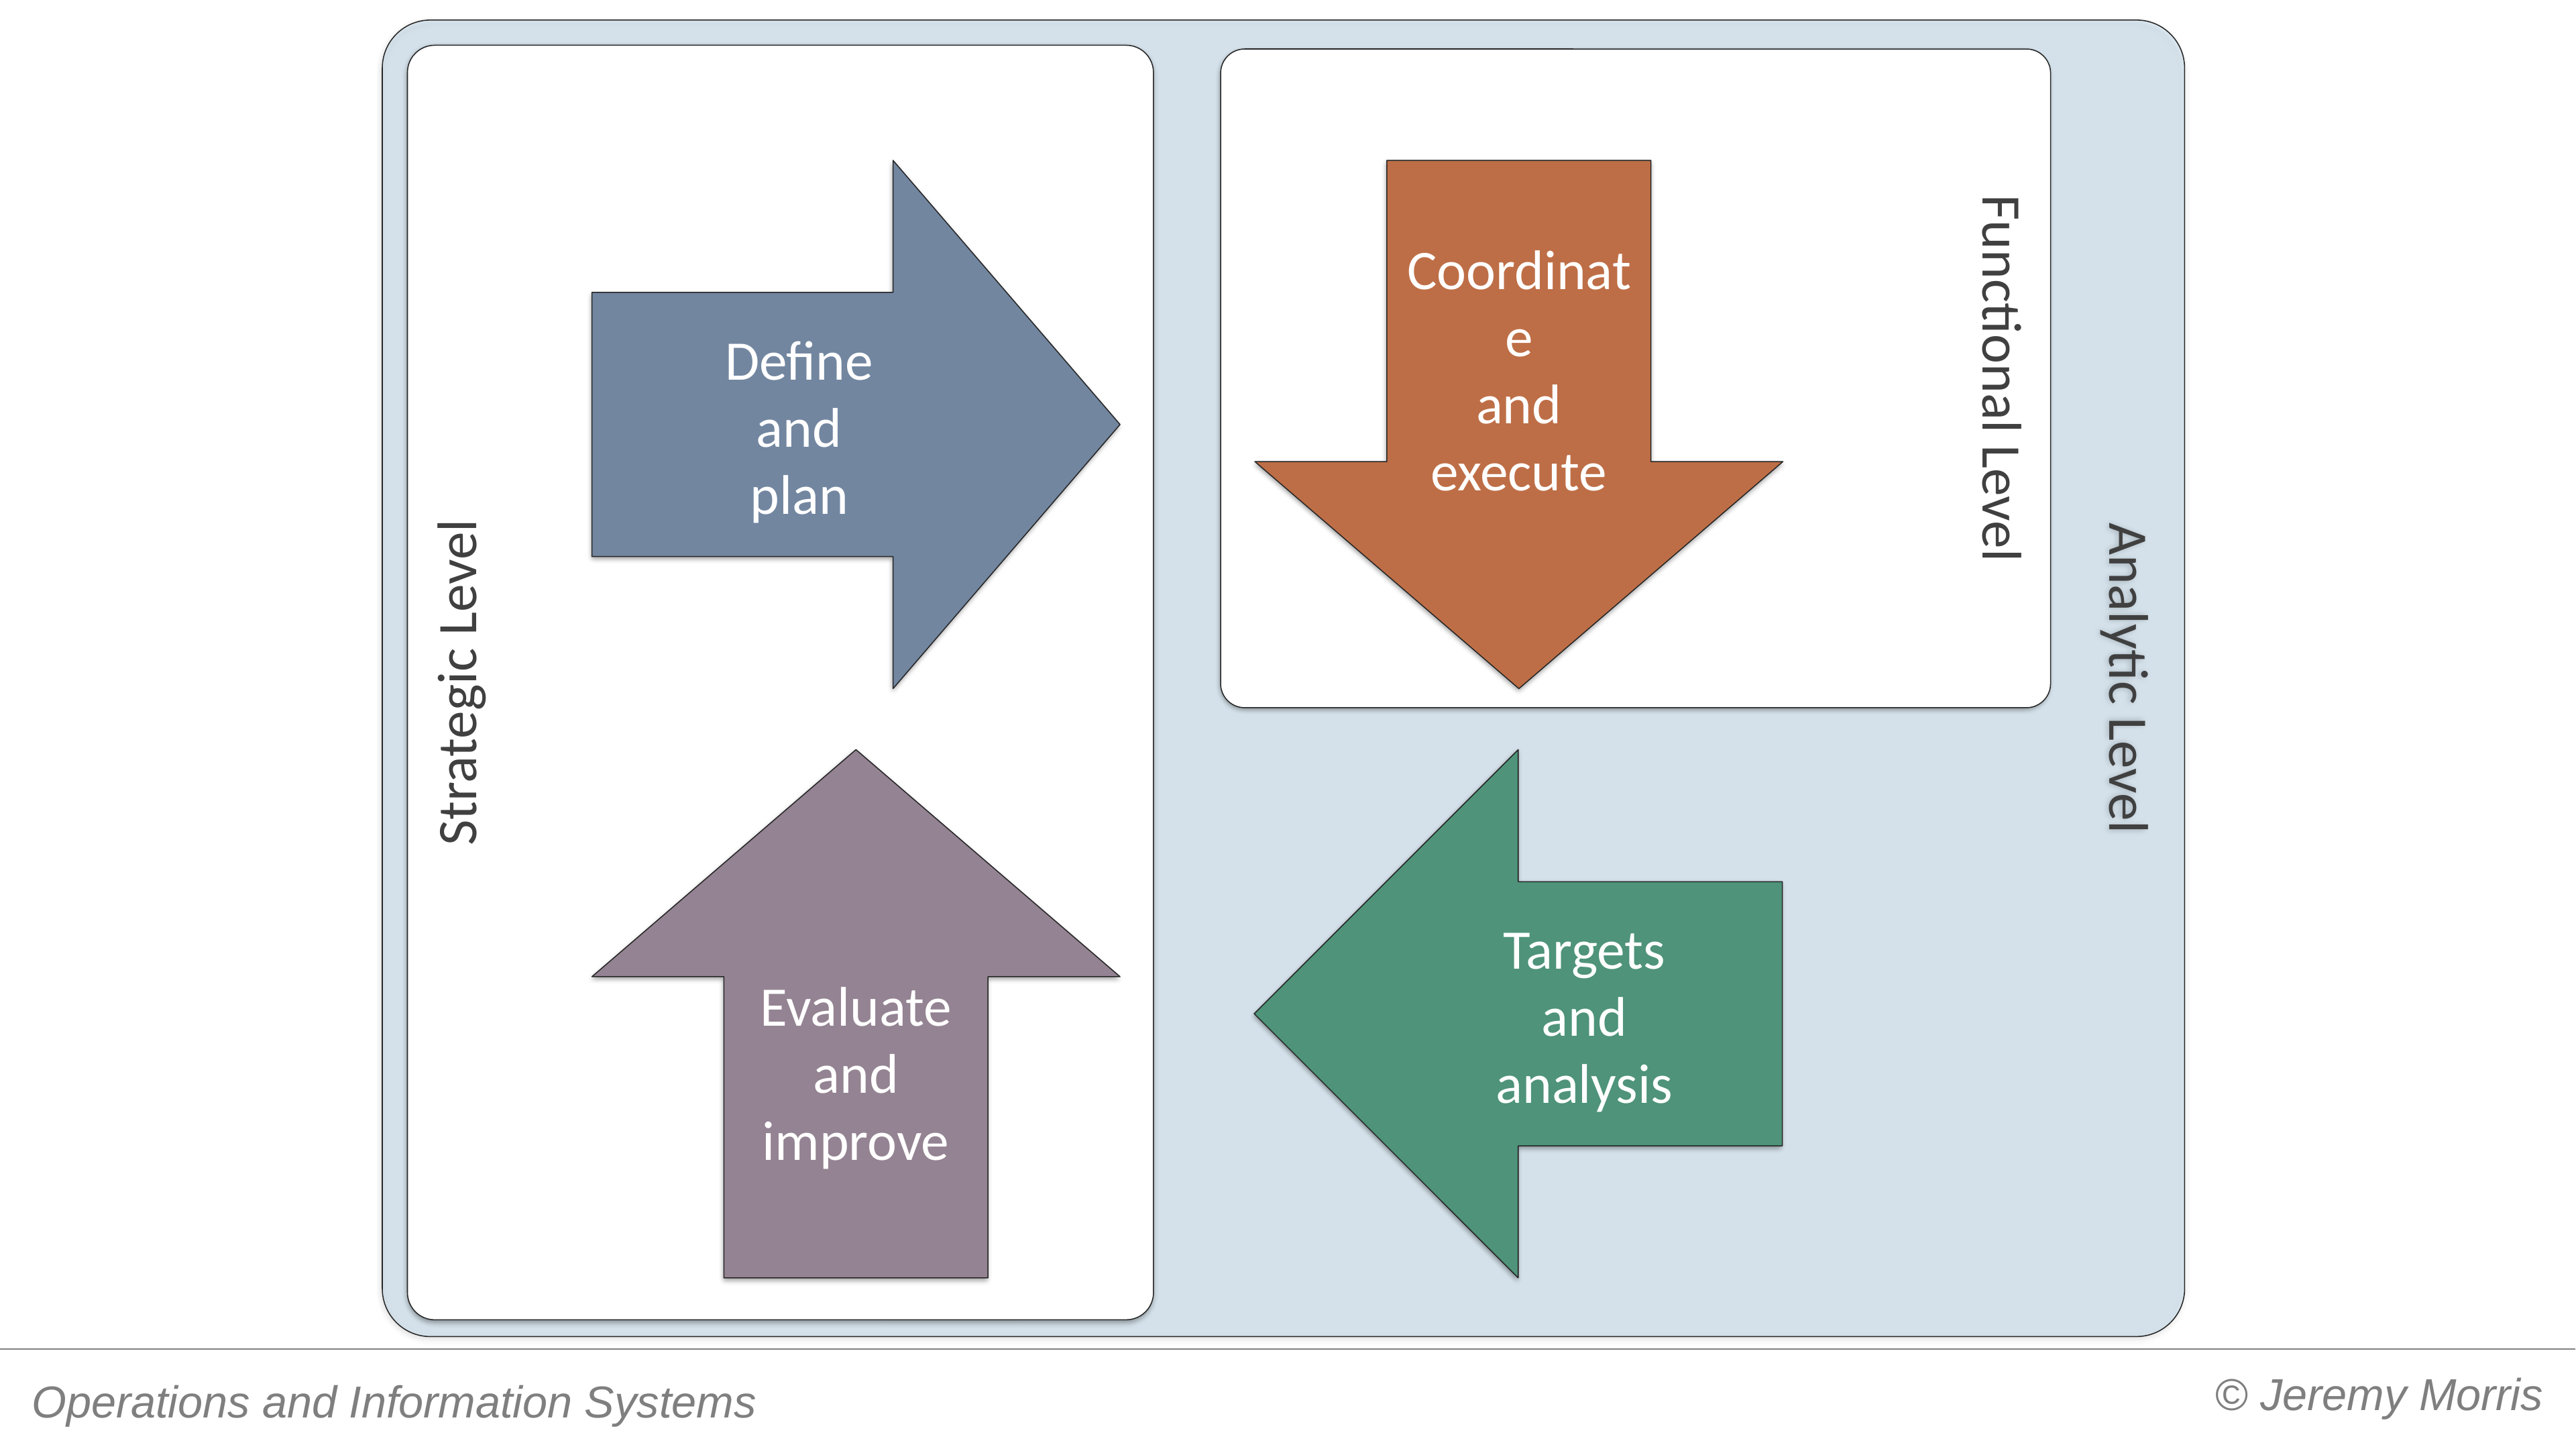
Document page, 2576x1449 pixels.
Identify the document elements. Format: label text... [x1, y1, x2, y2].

text_box Define and plan [591, 160, 1121, 690]
text_box Evaluate and improve [591, 749, 1121, 1279]
text_box Targets and analysis [1253, 749, 1783, 1279]
text_box Functional Level [1220, 48, 2052, 708]
text_box Analytic Level [382, 19, 2186, 1338]
text_box Strategic Level [406, 44, 1154, 1321]
text_box Coordinate and execute [1254, 160, 1784, 690]
